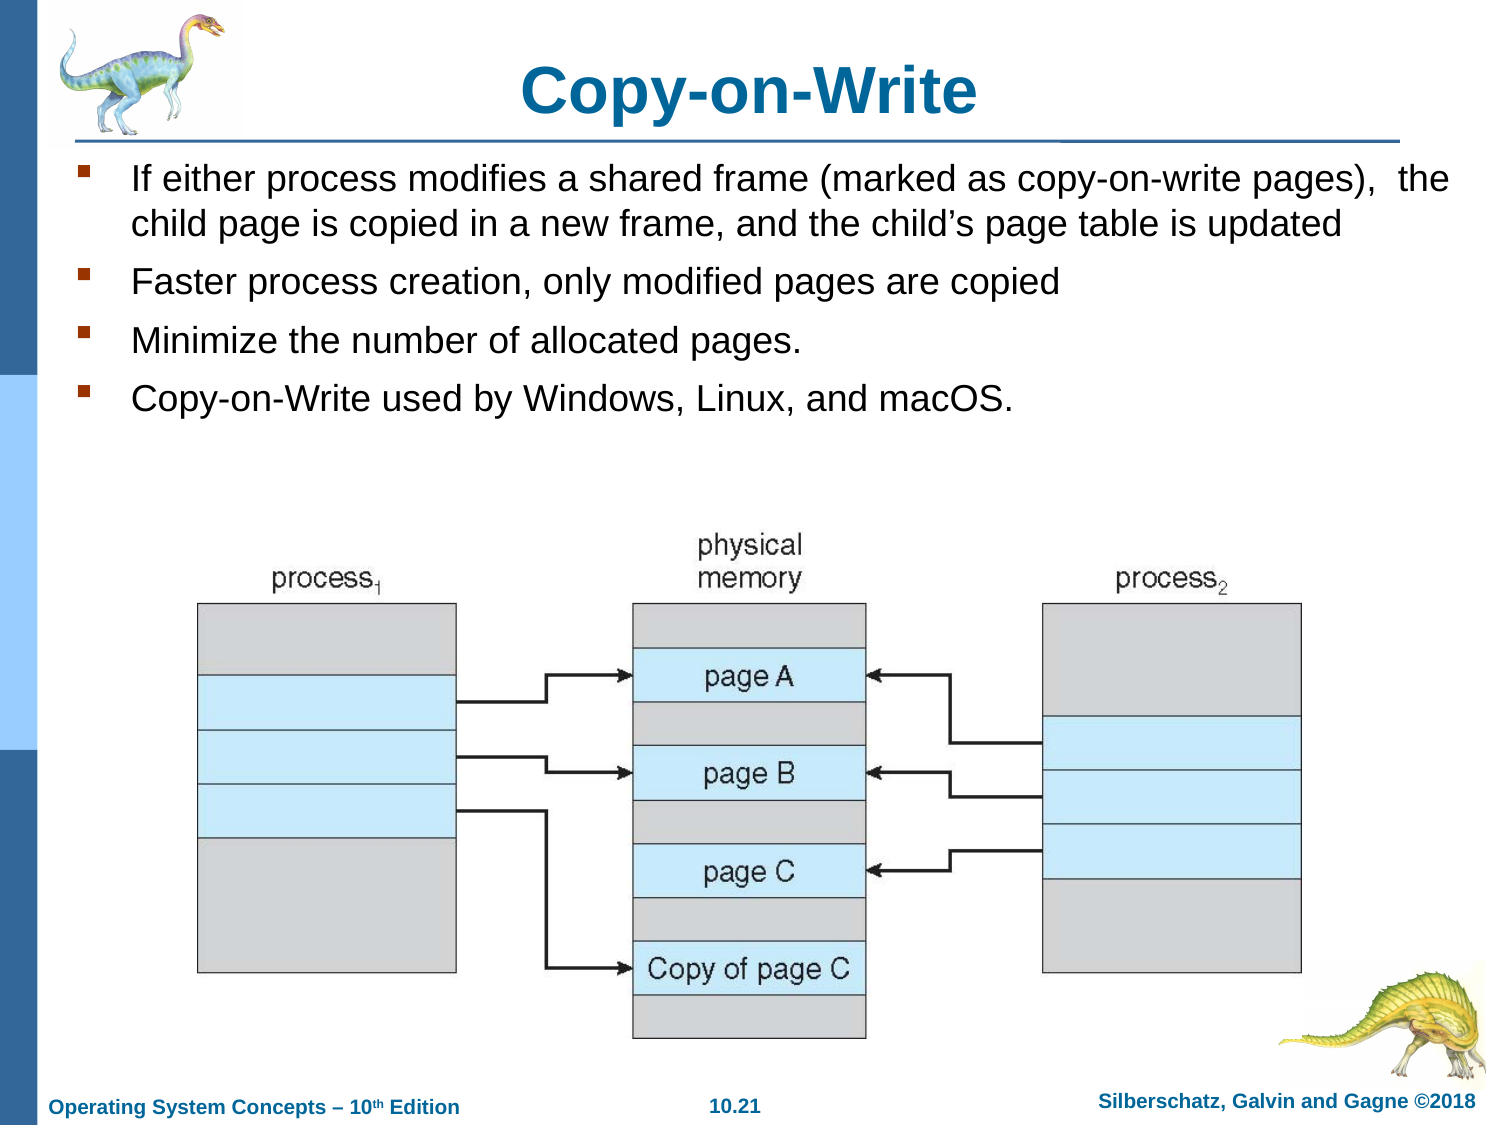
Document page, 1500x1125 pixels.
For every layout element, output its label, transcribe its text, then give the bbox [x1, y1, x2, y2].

picture [197, 528, 1486, 1090]
title Copy-on-Write [75, 39, 1425, 135]
list If either process modifies a shared frame (marked as copy-on-write pages), the child page is copied in a new frame, and the child’s page table is updated Faster process creation, only modified pages are copied Minimize the number of allocated pages. Copy-on-Write used by Windows, Linux, and macOS. [59, 146, 1500, 471]
picture [46, 0, 243, 149]
